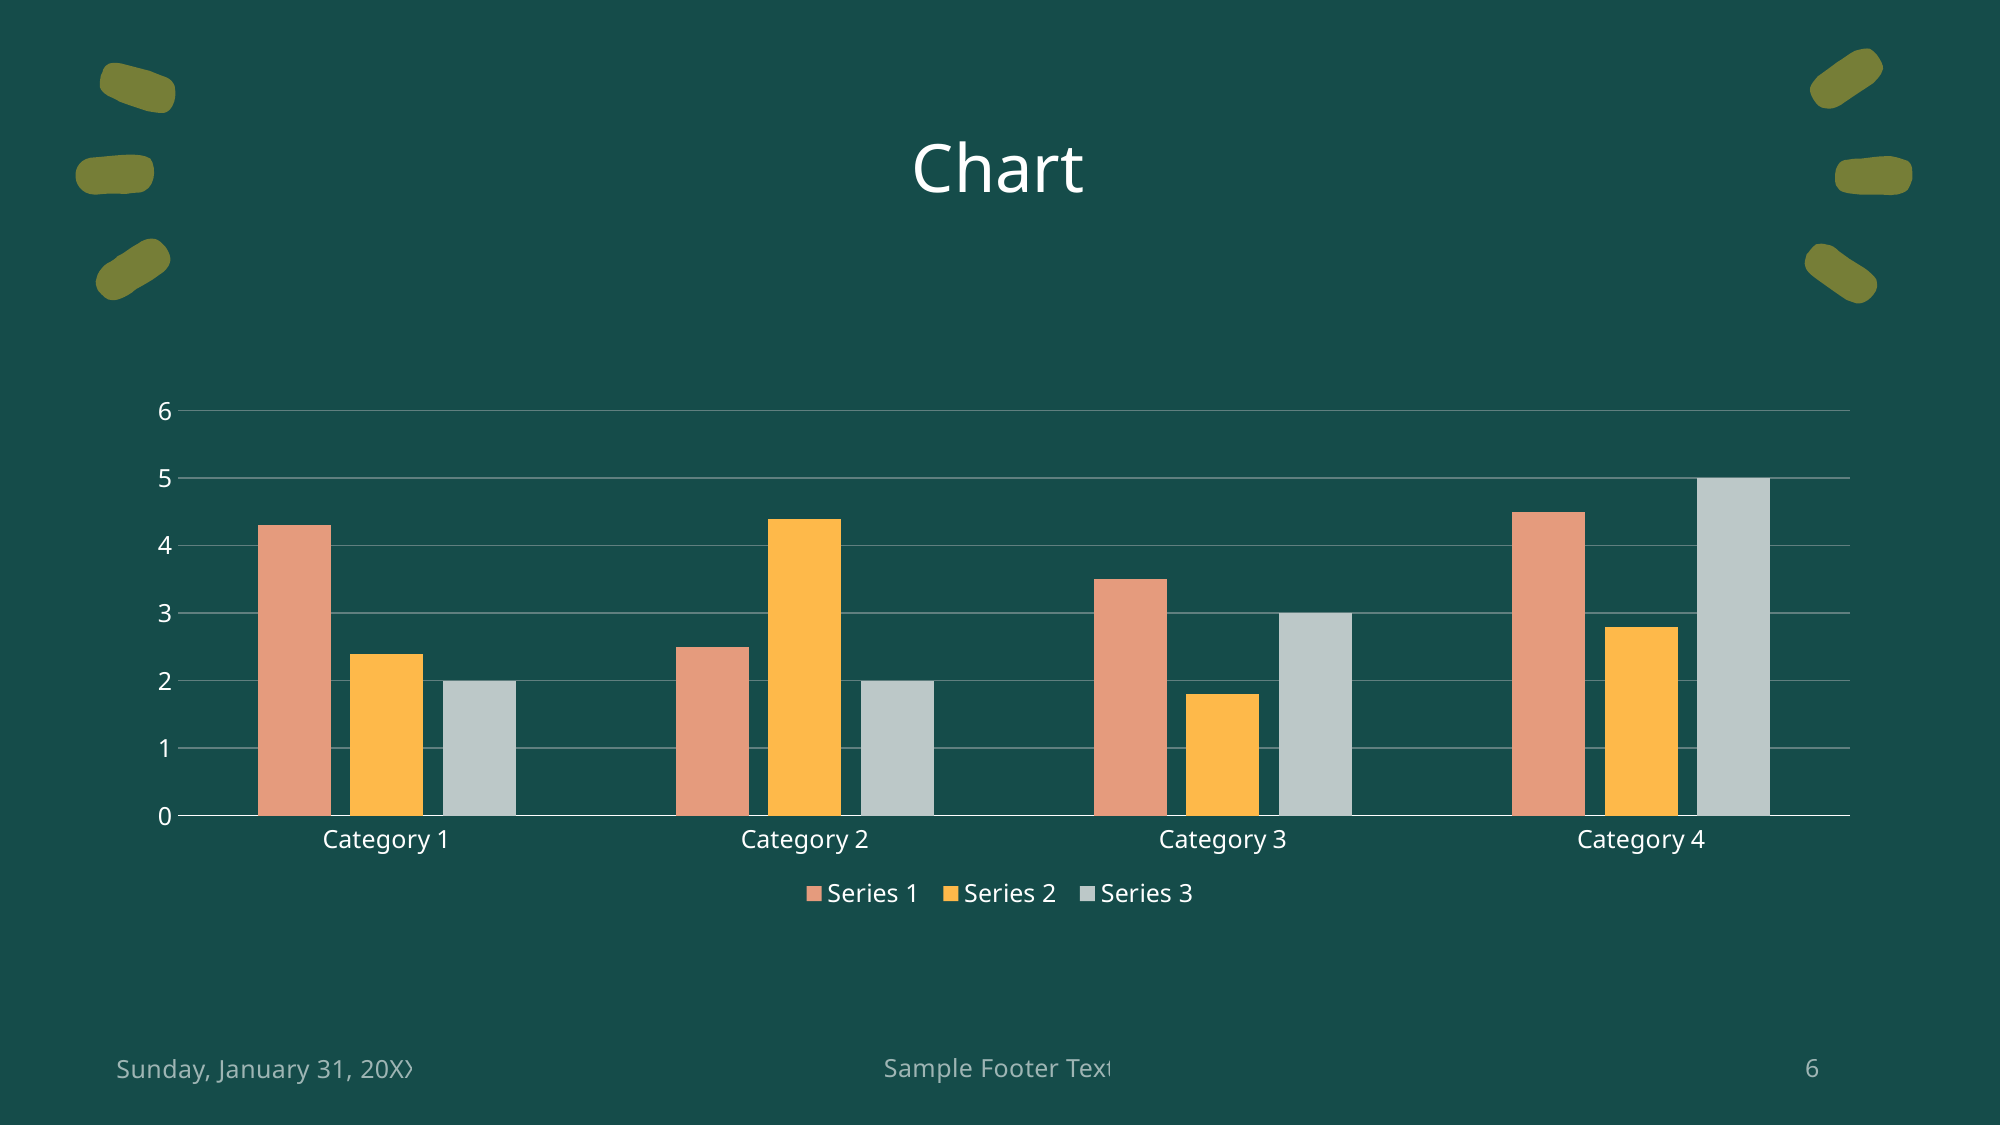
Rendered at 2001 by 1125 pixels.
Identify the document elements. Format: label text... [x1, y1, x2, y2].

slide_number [116, 1006, 466, 1125]
chart [127, 391, 1873, 925]
footer Sample Footer Text [589, 1006, 1411, 1125]
title Chart [118, 101, 1878, 231]
slide_number 6 [1805, 1006, 2000, 1125]
